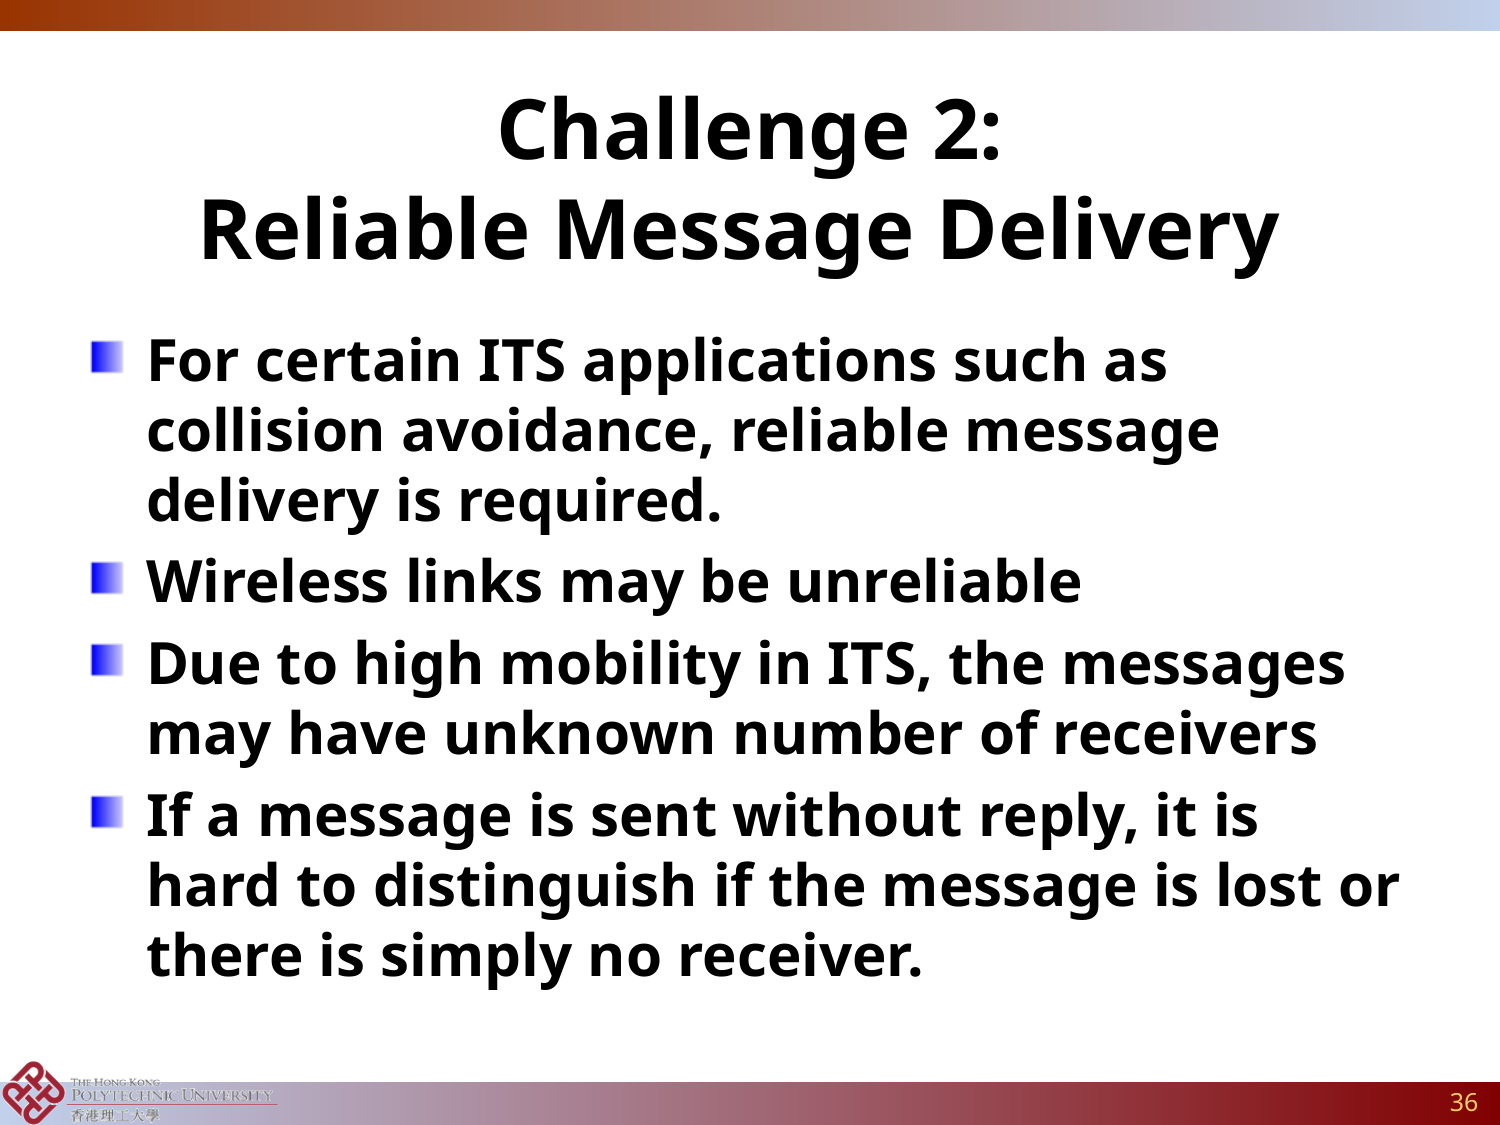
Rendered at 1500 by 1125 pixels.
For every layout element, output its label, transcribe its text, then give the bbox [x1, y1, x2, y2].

picture [89, 794, 127, 832]
picture [89, 560, 127, 598]
picture [0, 1061, 278, 1125]
title Challenge 2: Reliable Message Delivery [75, 68, 1425, 256]
picture [89, 339, 127, 377]
list For certain ITS applications such as collision avoidance, reliable message delivery is required. Wireless links may be unreliable Due to high mobility in ITS, the messages may have unknown number of receivers If a message is sent without reply, it is hard to distinguish if the message is lost or there is simply no receiver. [75, 315, 1425, 1024]
picture [89, 642, 127, 680]
